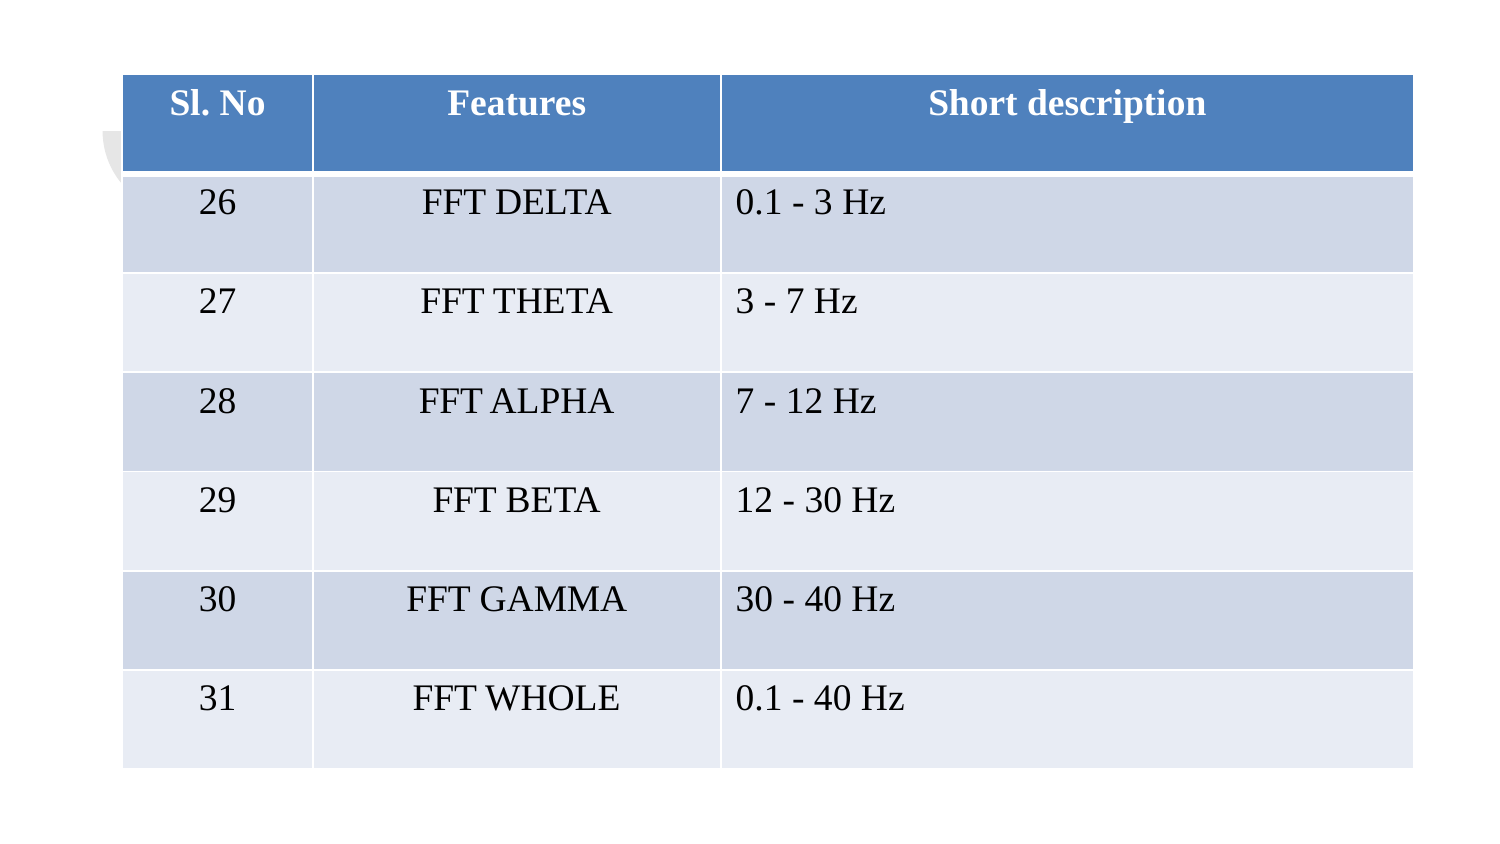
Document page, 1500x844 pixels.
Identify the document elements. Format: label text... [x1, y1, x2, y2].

table_cell FFT GAMMA [314, 572, 720, 669]
table_cell FFT THETA [314, 274, 720, 371]
table_header Sl. No [123, 75, 312, 171]
table_cell FFT WHOLE [314, 671, 720, 768]
table_cell 0.1 - 40 Hz [722, 671, 1413, 768]
table_header Features [314, 75, 720, 171]
table_cell FFT ALPHA [314, 373, 720, 471]
table_cell 28 [123, 373, 312, 471]
table_cell 7 - 12 Hz [722, 373, 1413, 471]
table_cell 26 [123, 177, 312, 272]
table_cell 29 [123, 472, 312, 570]
table_header Short description [722, 75, 1413, 171]
table_cell 0.1 - 3 Hz [722, 177, 1413, 272]
table_cell FFT BETA [314, 472, 720, 570]
table_cell 30 - 40 Hz [722, 572, 1413, 669]
table_cell 12 - 30 Hz [722, 472, 1413, 570]
table_cell 31 [123, 671, 312, 768]
table_cell 27 [123, 274, 312, 371]
table_cell 3 - 7 Hz [722, 274, 1413, 371]
table_cell 30 [123, 572, 312, 669]
table_cell FFT DELTA [314, 177, 720, 272]
